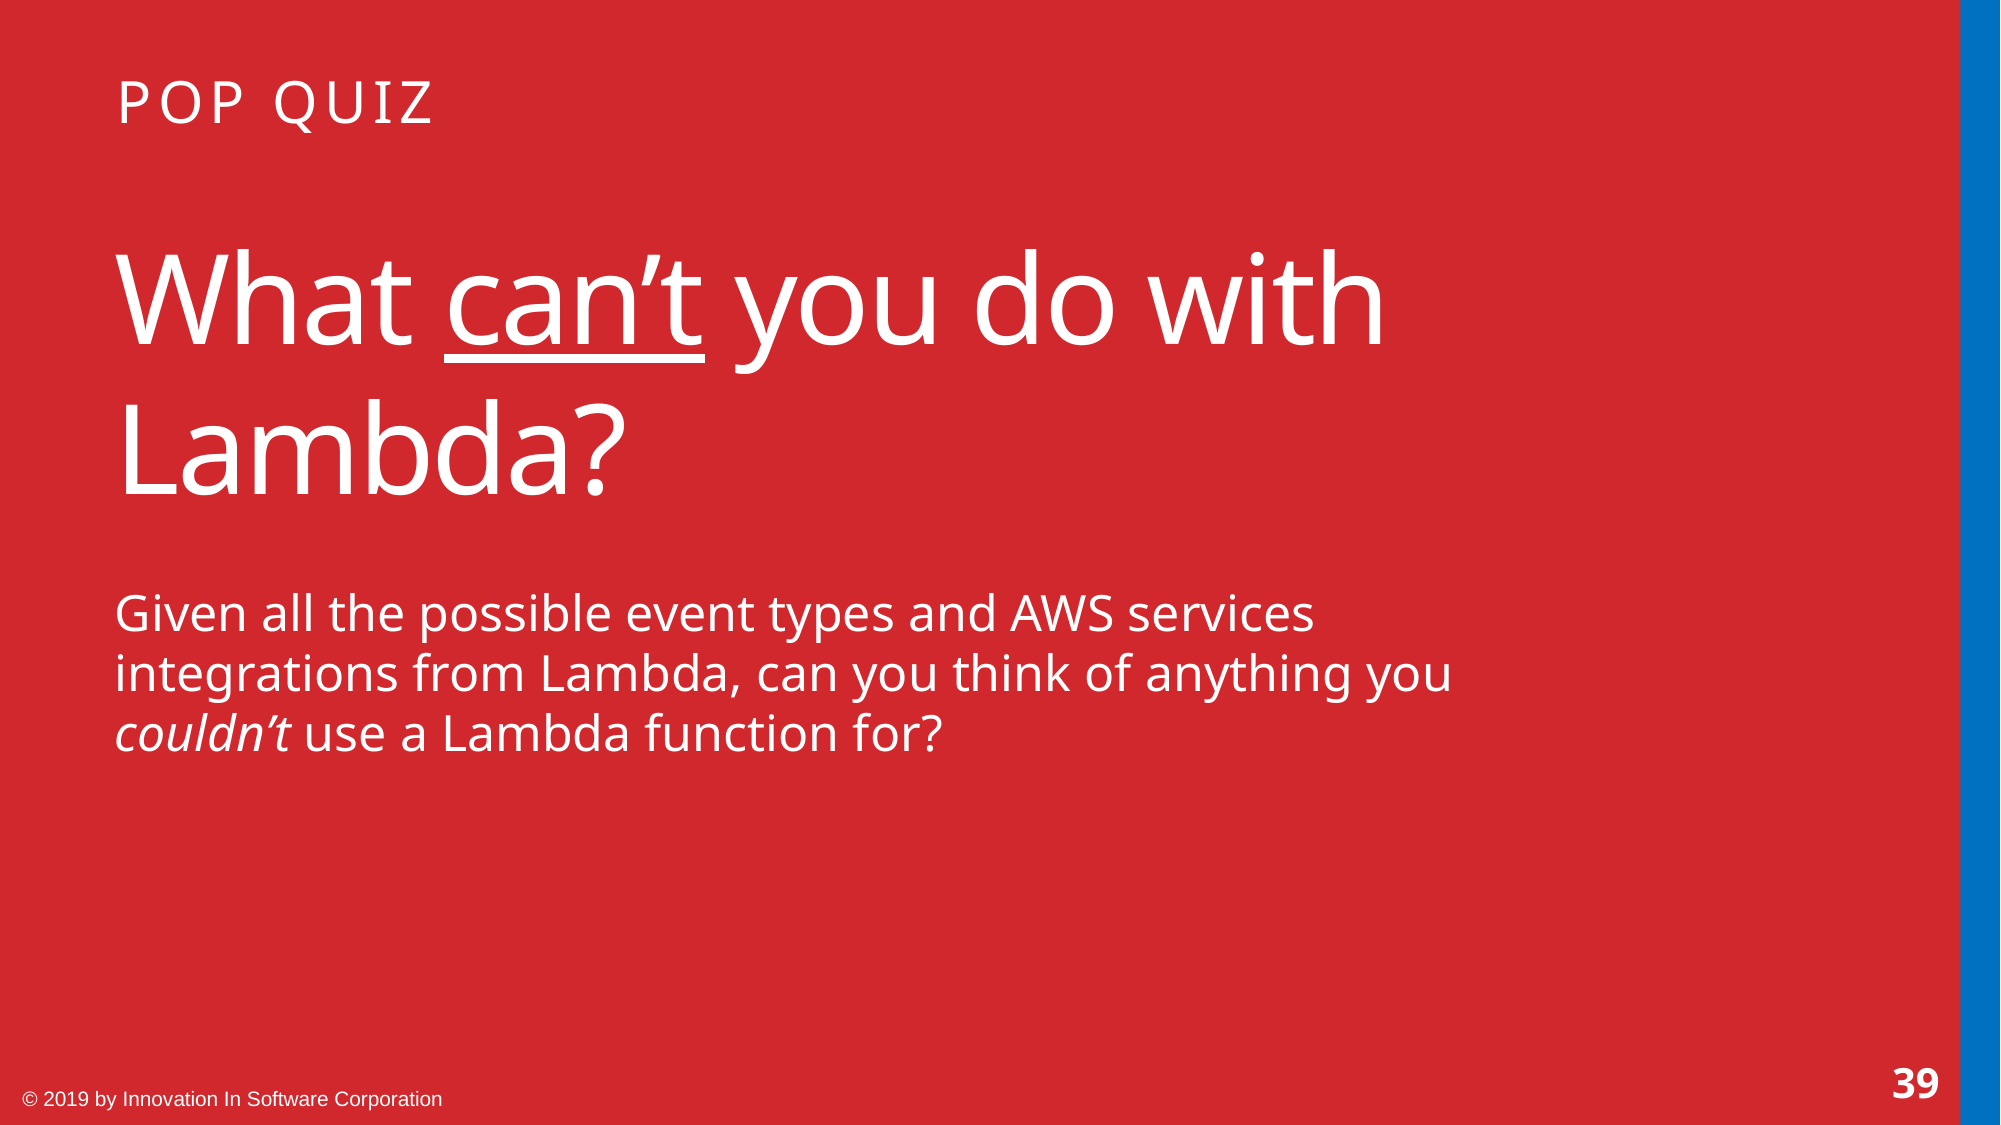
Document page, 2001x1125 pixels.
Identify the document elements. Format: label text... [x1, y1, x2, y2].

footer © 2019 by Innovation In Software Corporation [7, 1078, 758, 1125]
list Given all the possible event types and AWS services integrations from Lambda, can you think of anything you couldn’t use a Lambda function for? [99, 573, 1529, 895]
title What can’t you do with Lambda? [99, 330, 1818, 528]
slide_number 39 [1739, 1045, 1956, 1125]
